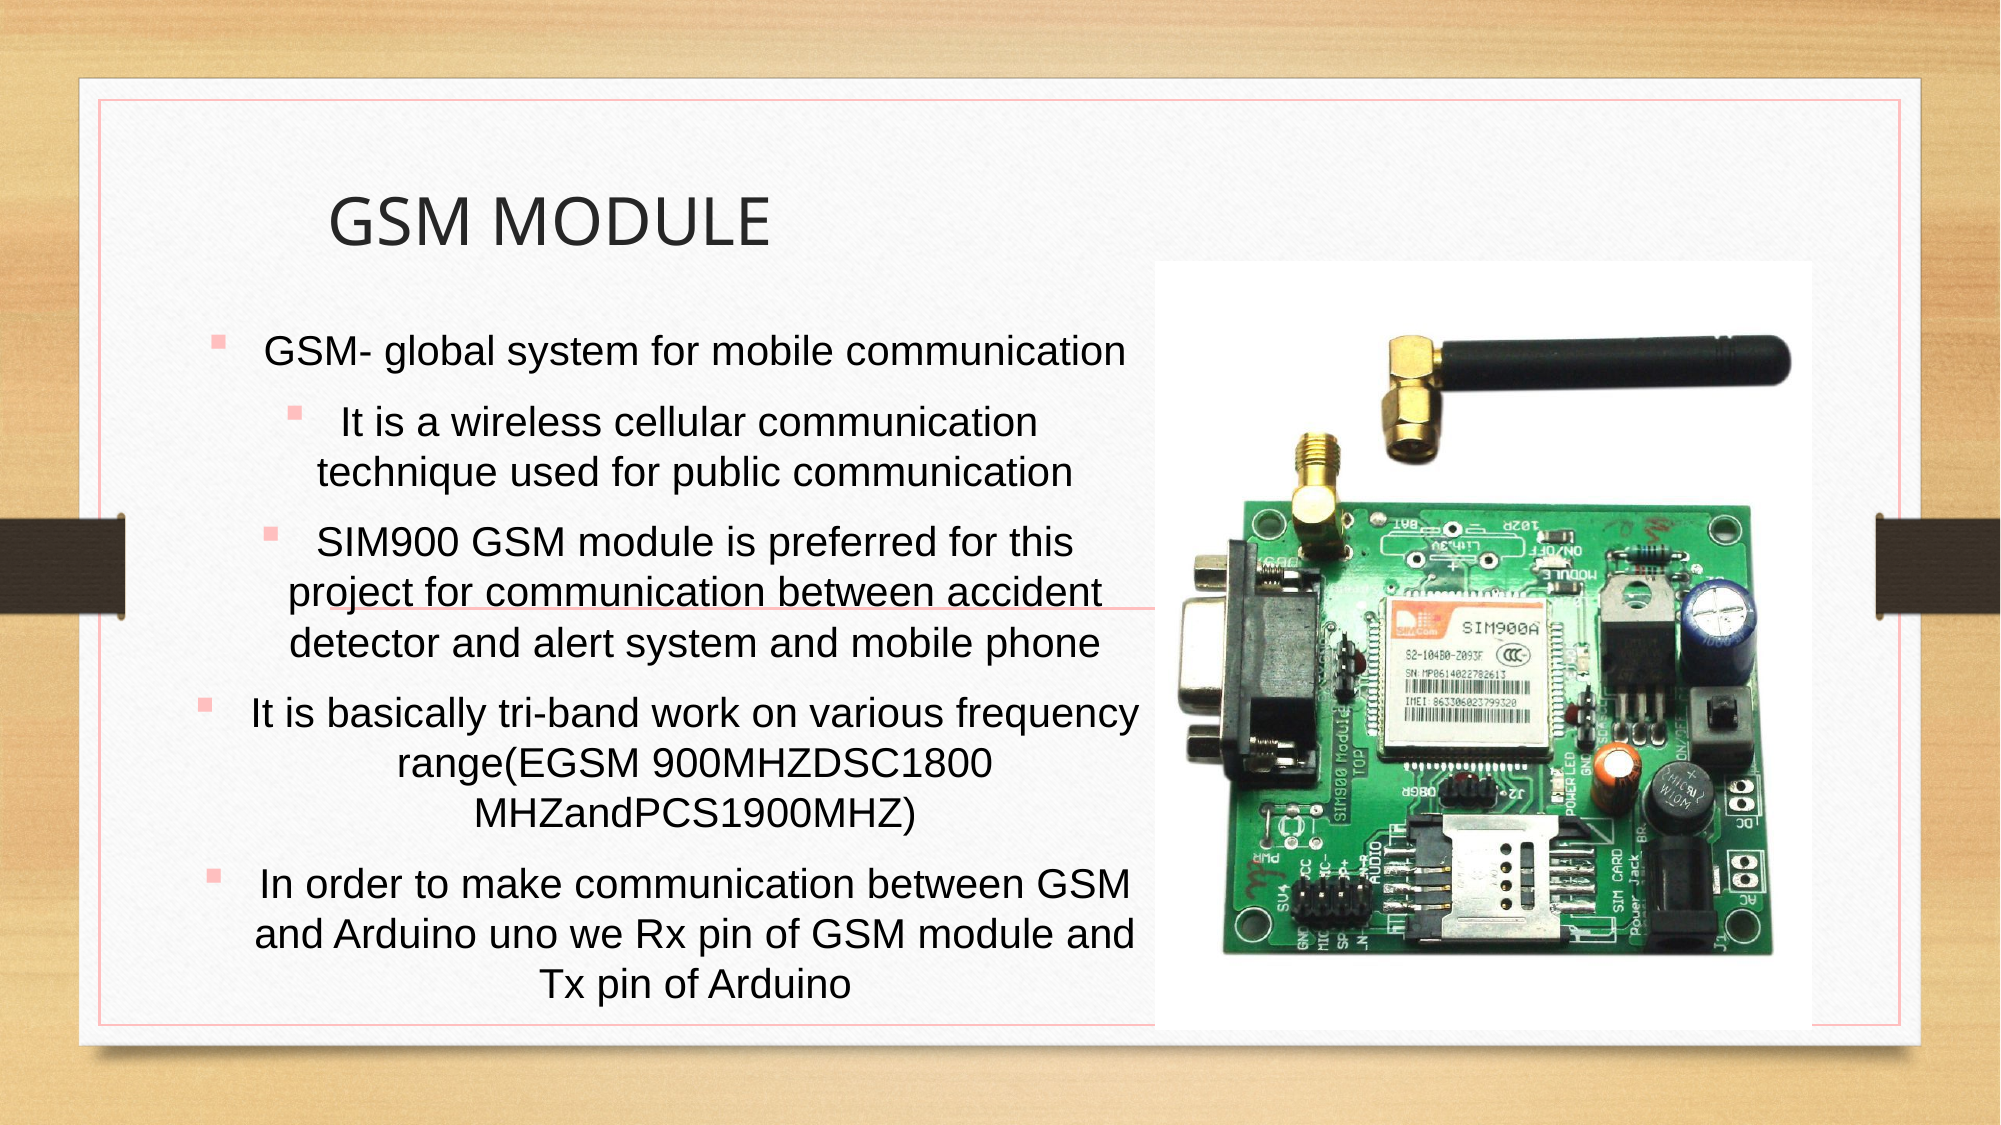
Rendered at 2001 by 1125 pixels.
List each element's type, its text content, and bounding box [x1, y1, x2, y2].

list GSM- global system for mobile communication It is a wireless cellular communication technique used for public communication SIM900 GSM module is preferred for this project for communication between accident detector and alert system and mobile phone It is basically tri-band work on various frequency range(EGSM 900MHZDSC1800 MHZandPCS1900MHZ) In order to make communication between GSM and Arduino uno we Rx pin of GSM module and Tx pin of Arduino [179, 316, 1155, 1007]
title GSM MODULE [196, 150, 905, 267]
picture [0, 0, 2001, 1125]
